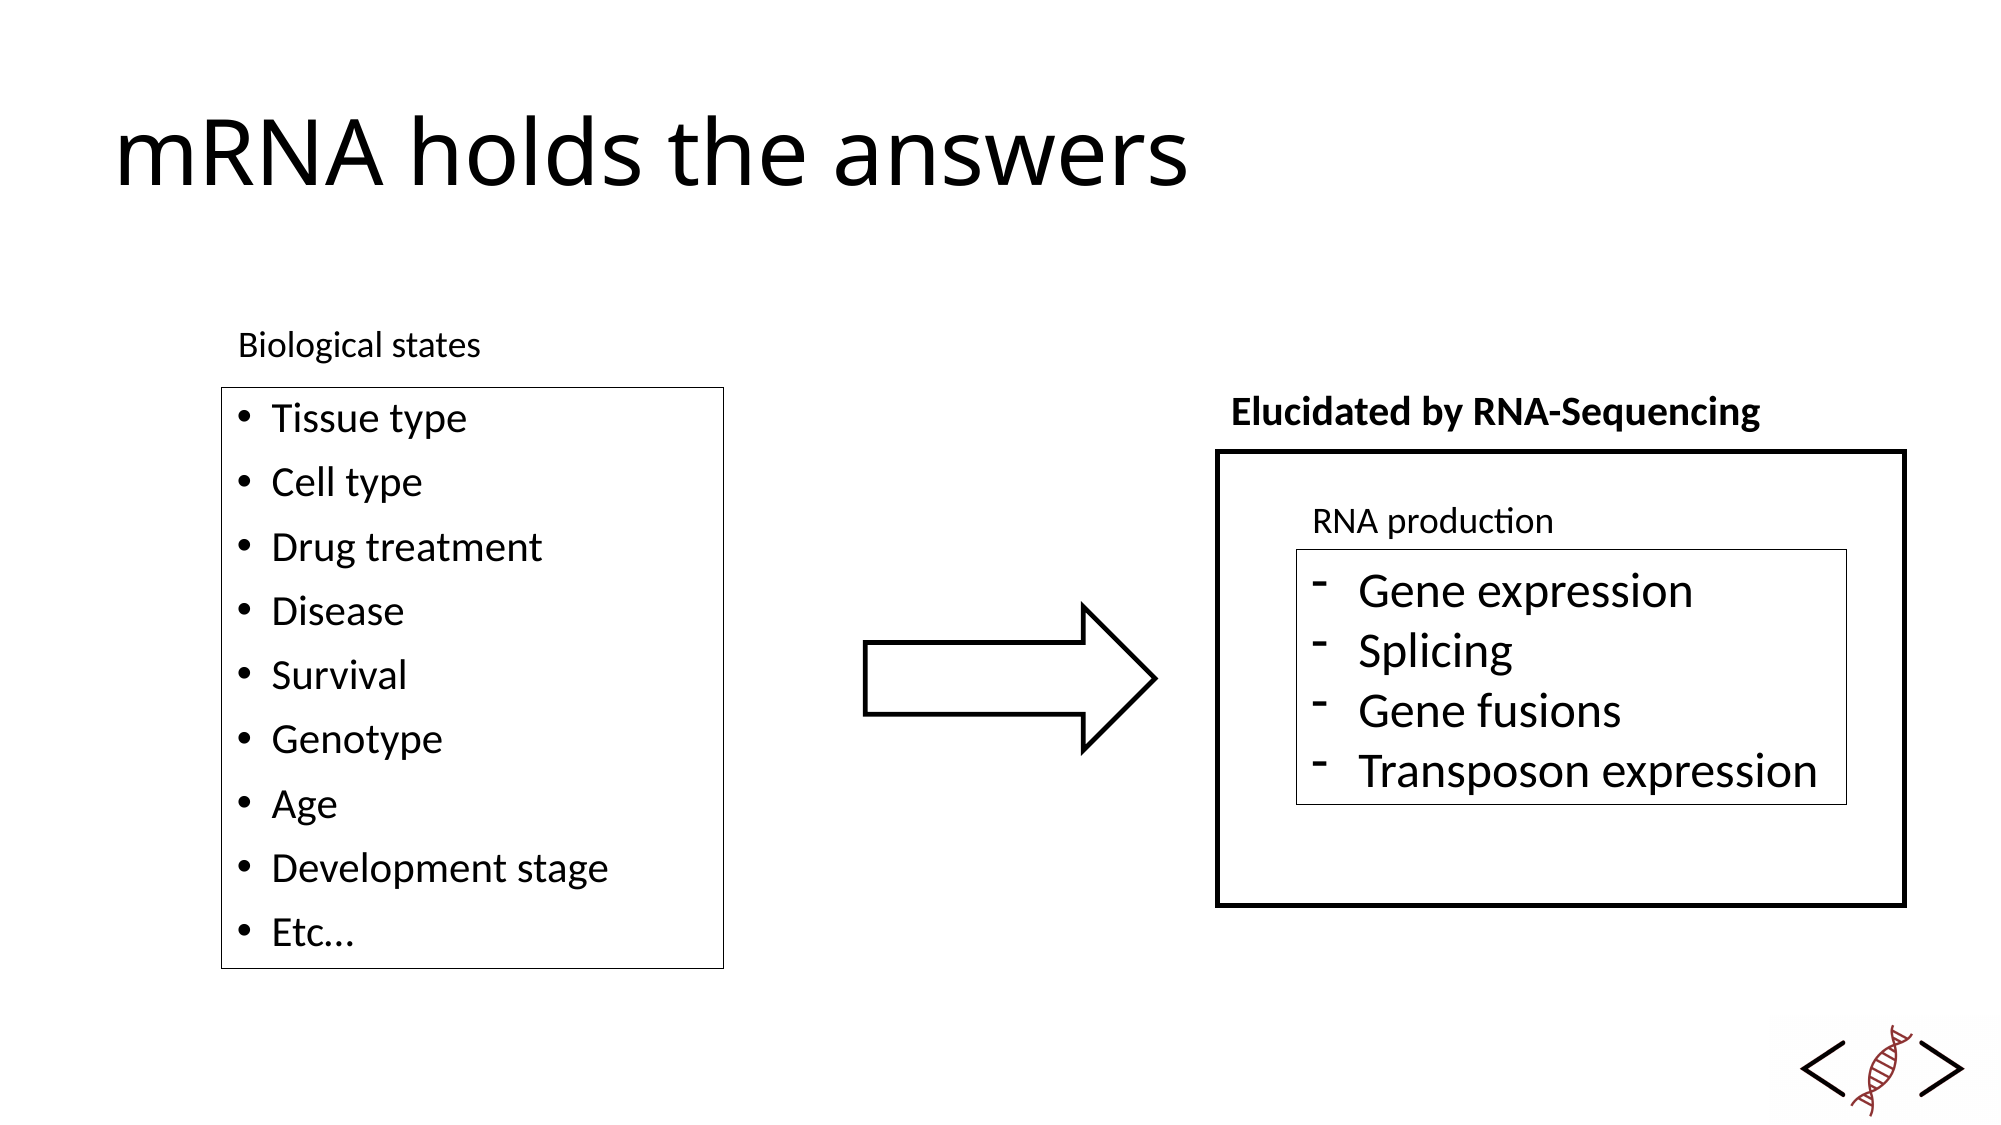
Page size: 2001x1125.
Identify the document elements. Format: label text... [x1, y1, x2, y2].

list Tissue type Cell type Drug treatment Disease Survival Genotype Age Development stage Etc… [221, 387, 724, 969]
text_box [864, 604, 1157, 753]
text_box Biological states [223, 313, 497, 373]
picture [1769, 1015, 2000, 1124]
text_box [1213, 376, 1905, 906]
title mRNA holds the answers [98, 47, 1866, 265]
